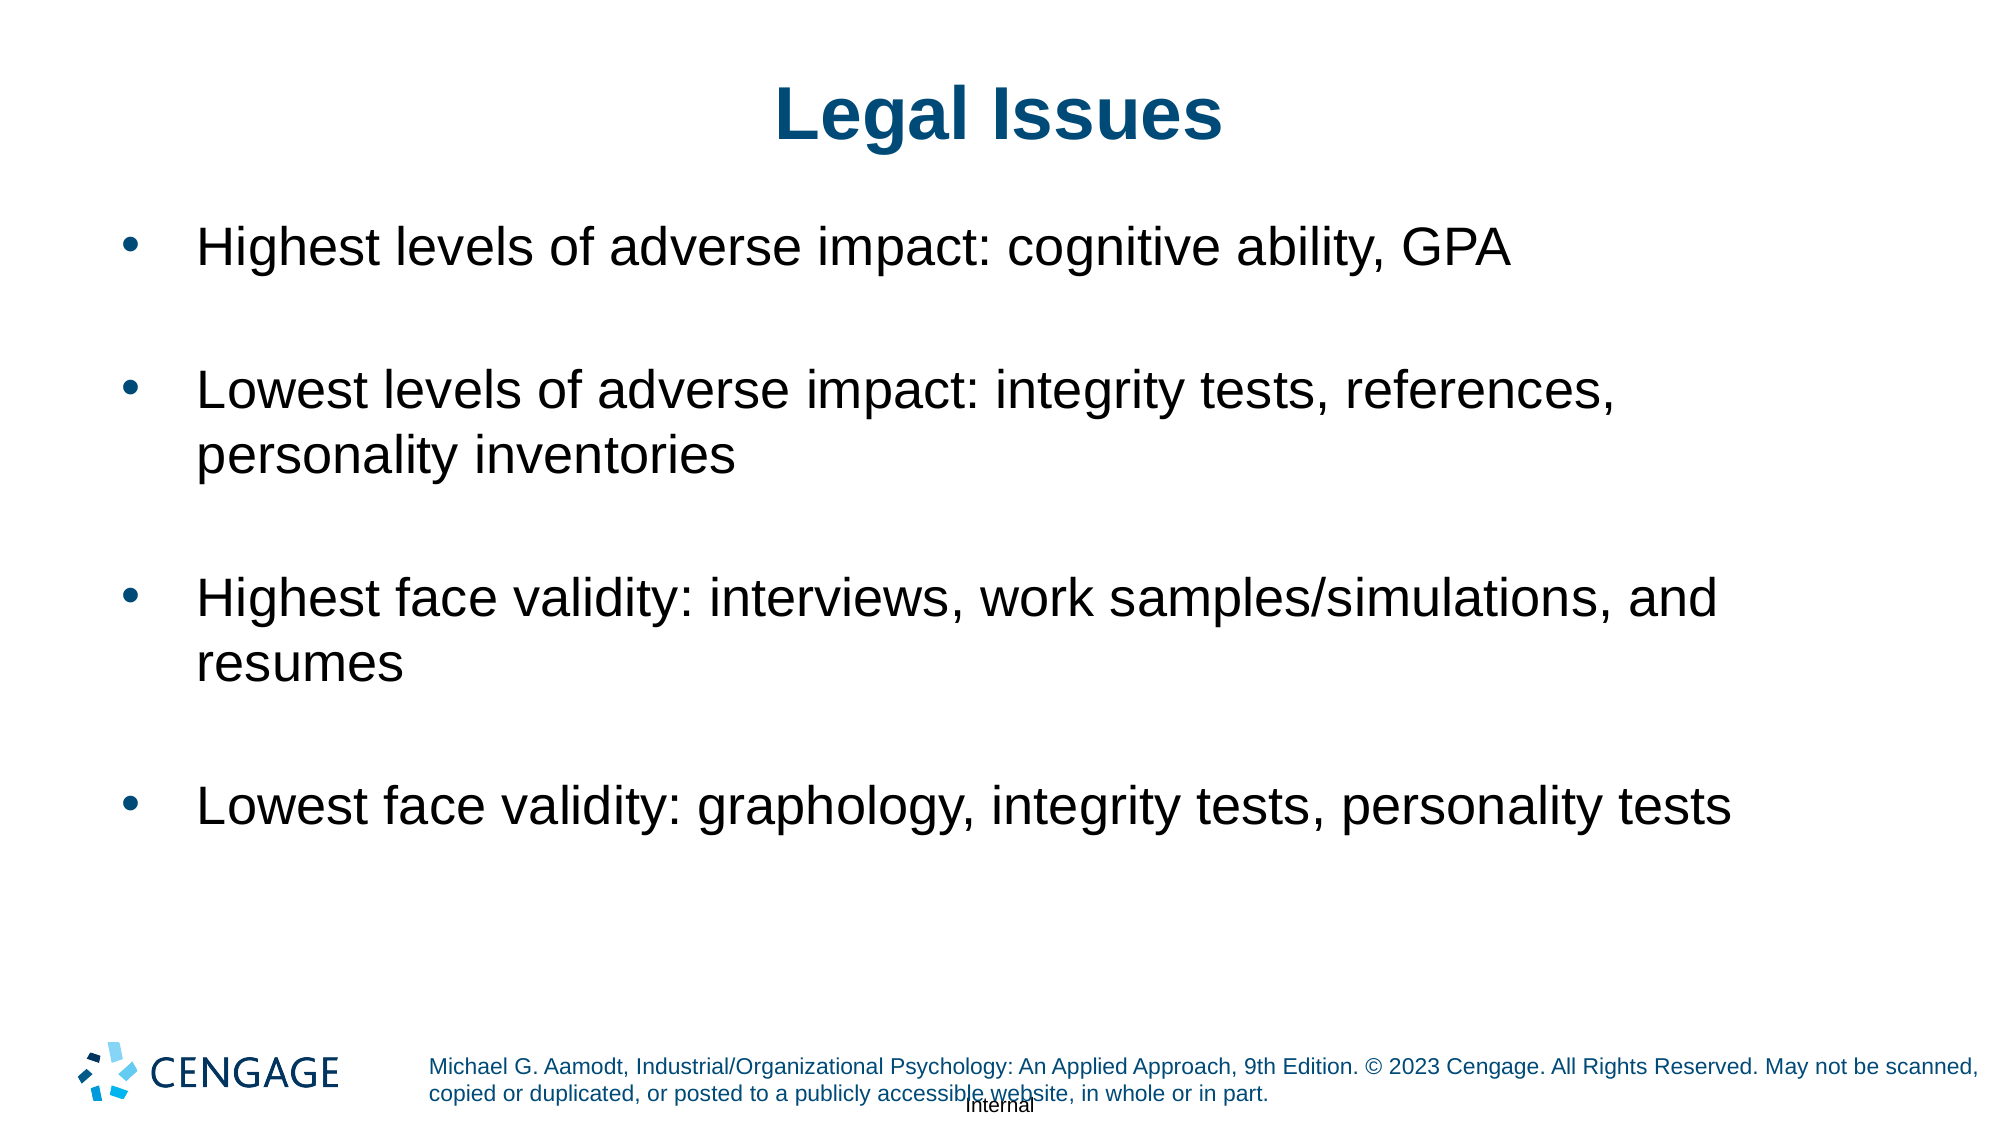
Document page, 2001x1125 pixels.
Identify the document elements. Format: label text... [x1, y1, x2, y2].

list Highest levels of adverse impact: cognitive ability, GPA Lowest levels of adverse impact: integrity tests, references, personality inventories Highest face validity: interviews, work samples/simulations, and resumes Lowest face validity: graphology, integrity tests, personality tests [121, 211, 1880, 1000]
picture [78, 1042, 338, 1101]
title Legal Issues [137, 34, 1863, 196]
